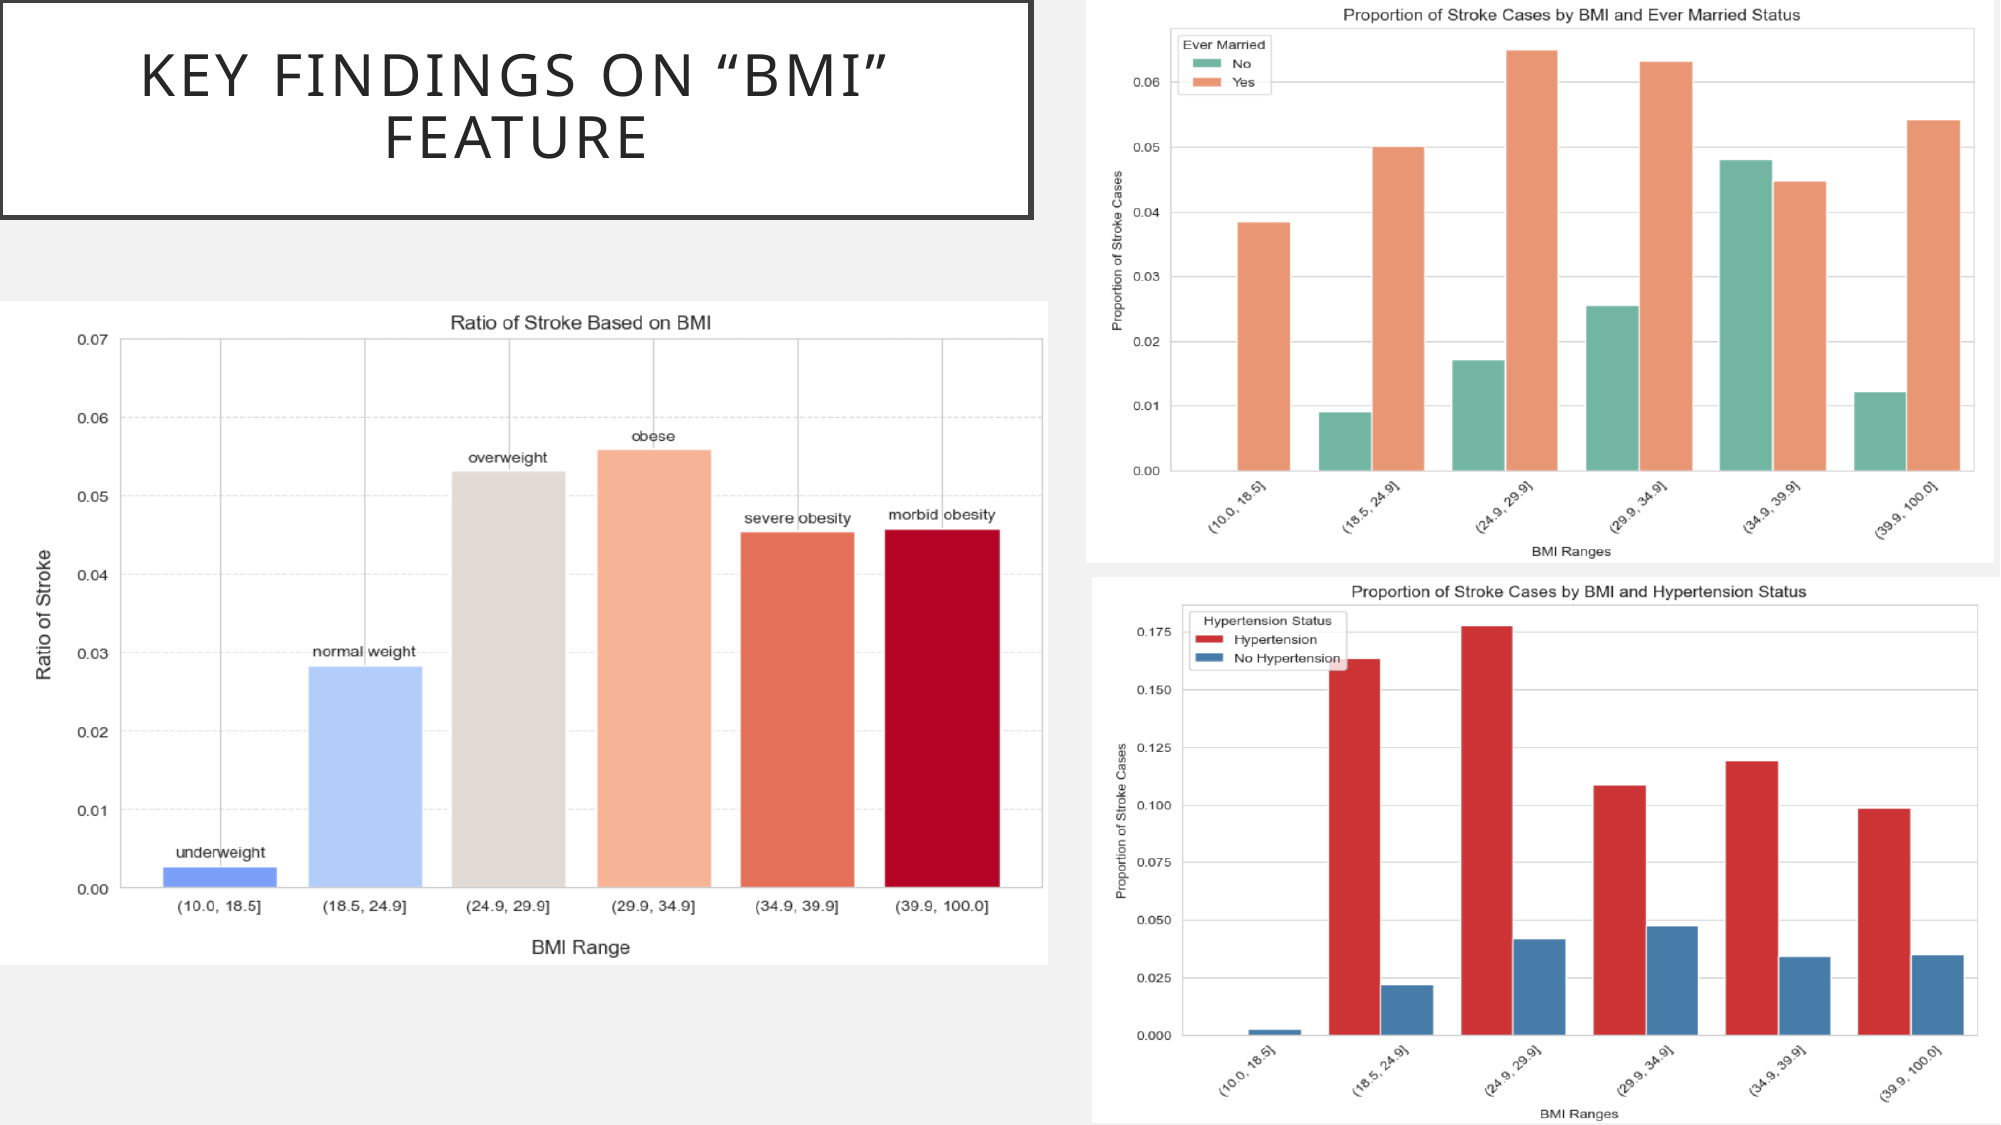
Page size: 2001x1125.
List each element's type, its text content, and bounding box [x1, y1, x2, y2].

picture [1092, 577, 2000, 1124]
picture [0, 301, 1048, 965]
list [1086, 0, 1994, 563]
title Key Findings on “BMI” Feature [0, 0, 1034, 220]
